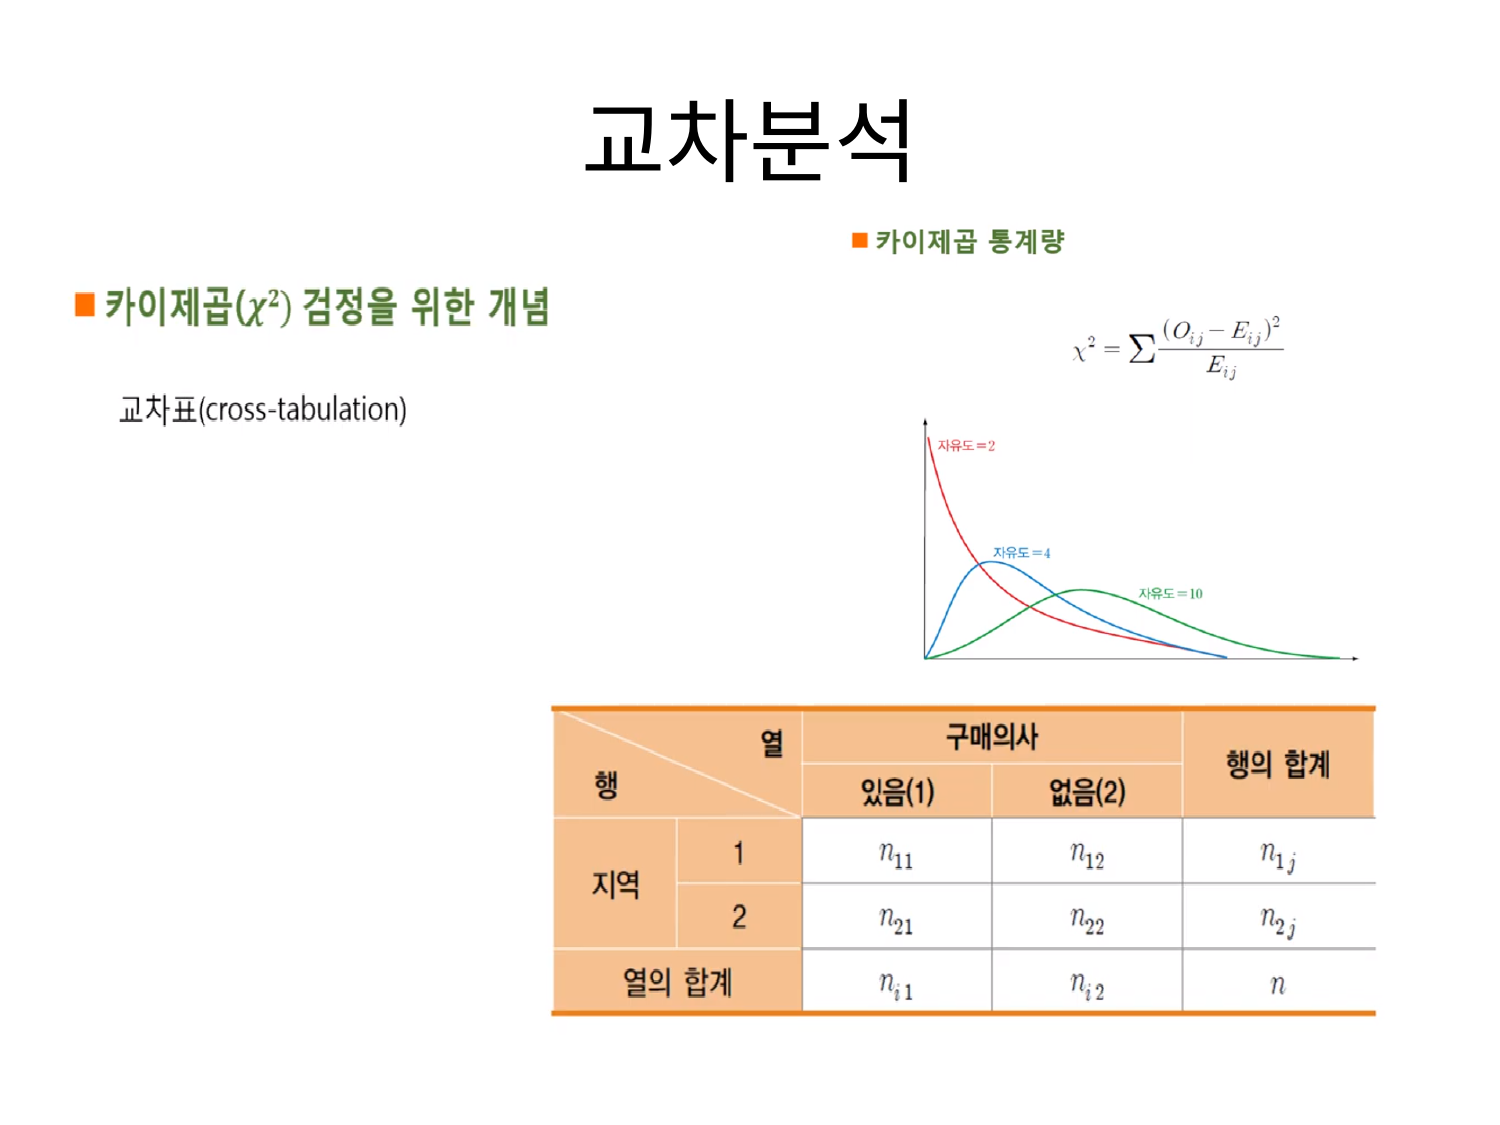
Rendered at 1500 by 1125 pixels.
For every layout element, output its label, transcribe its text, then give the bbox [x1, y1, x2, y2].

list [52, 266, 1404, 1036]
title 교차분석 [75, 45, 1425, 233]
picture [844, 211, 1405, 691]
